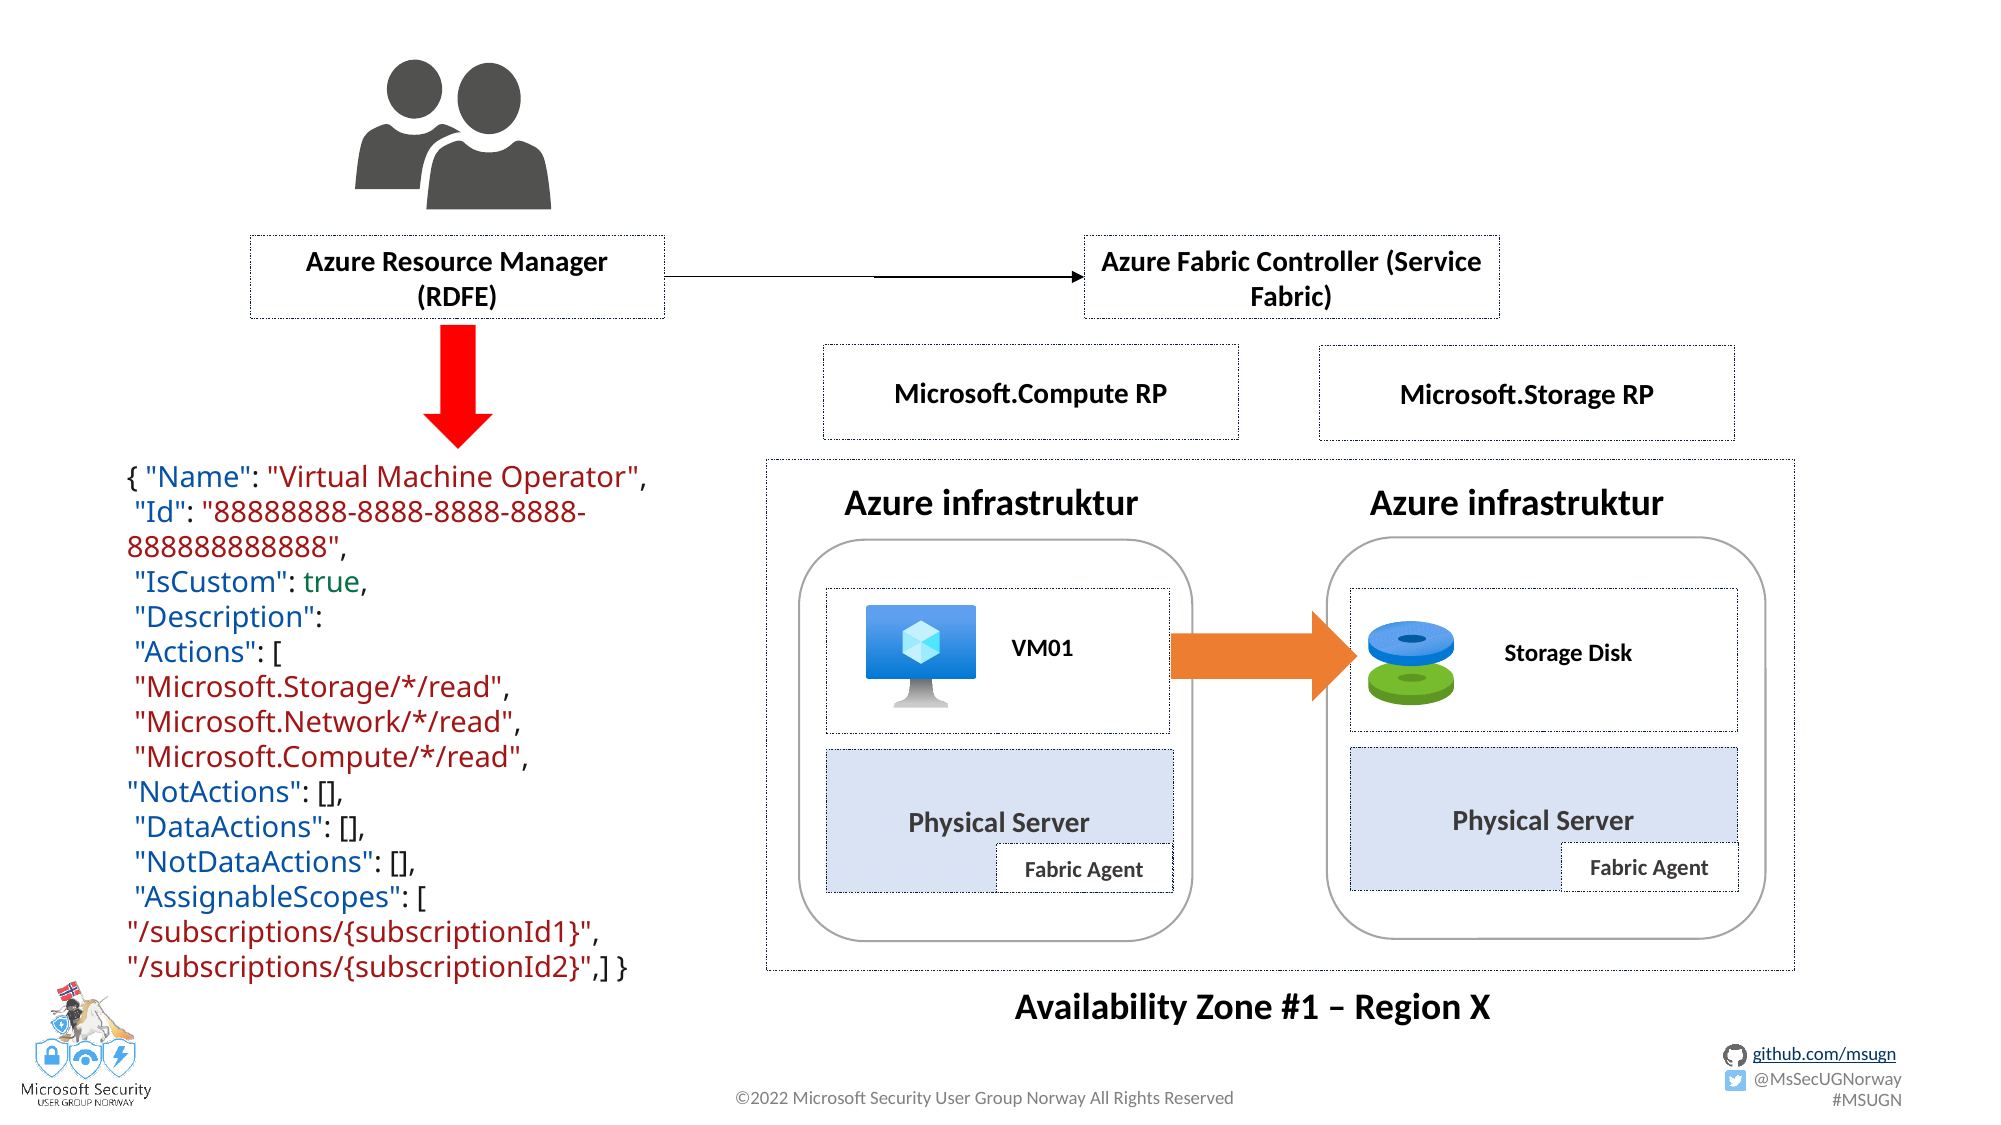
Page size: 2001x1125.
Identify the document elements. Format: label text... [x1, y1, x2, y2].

text_box [777, 459, 1795, 971]
picture [341, 46, 561, 219]
text_box [1349, 587, 1738, 733]
text_box Physical Server [1349, 746, 1738, 891]
text_box VM01 [996, 623, 1173, 669]
text_box Azure Resource Manager (RDFE) [249, 234, 666, 319]
text_box [1169, 608, 1360, 704]
text_box [825, 587, 1171, 735]
text_box Fabric Agent [995, 842, 1174, 894]
text_box [1325, 536, 1767, 940]
text_box Microsoft.Storage RP [1319, 344, 1736, 442]
table_cell 30 Days (AAD P1) [1723, 1043, 1747, 1067]
text_box Fabric Agent [1560, 841, 1739, 892]
text_box Azure infrastruktur [829, 470, 1454, 530]
picture [862, 601, 978, 709]
text_box Azure infrastruktur [1454, 470, 1980, 530]
text_box [420, 323, 496, 451]
picture [1364, 618, 1456, 706]
text_box Microsoft.Compute RP [822, 343, 1239, 441]
text_box [798, 538, 1194, 943]
text_box Azure Fabric Controller (Service Fabric) [1083, 234, 1500, 320]
text_box Availability Zone #1 – Region X [1000, 974, 1625, 1035]
text_box Generation 1 [1725, 1070, 1746, 1091]
text_box Physical Server [825, 748, 1174, 893]
text_box { "Name": "Virtual Machine Operator", "Id": "88888888-8888-8888-8888-888888888888", "IsCustom": true, "Description": "Actions": [ "Microsoft.Storage/*/read", "Microsoft.Network/*/read", "Microsoft.Compute/*/read", "NotActions": [], "DataActions": [], "NotDataActions": [], "AssignableScopes": [ "/subscriptions/{subscriptionId1}", "/subscriptions/{subscriptionId2}",] } [112, 451, 777, 991]
text_box Storage Disk [1489, 629, 1701, 674]
